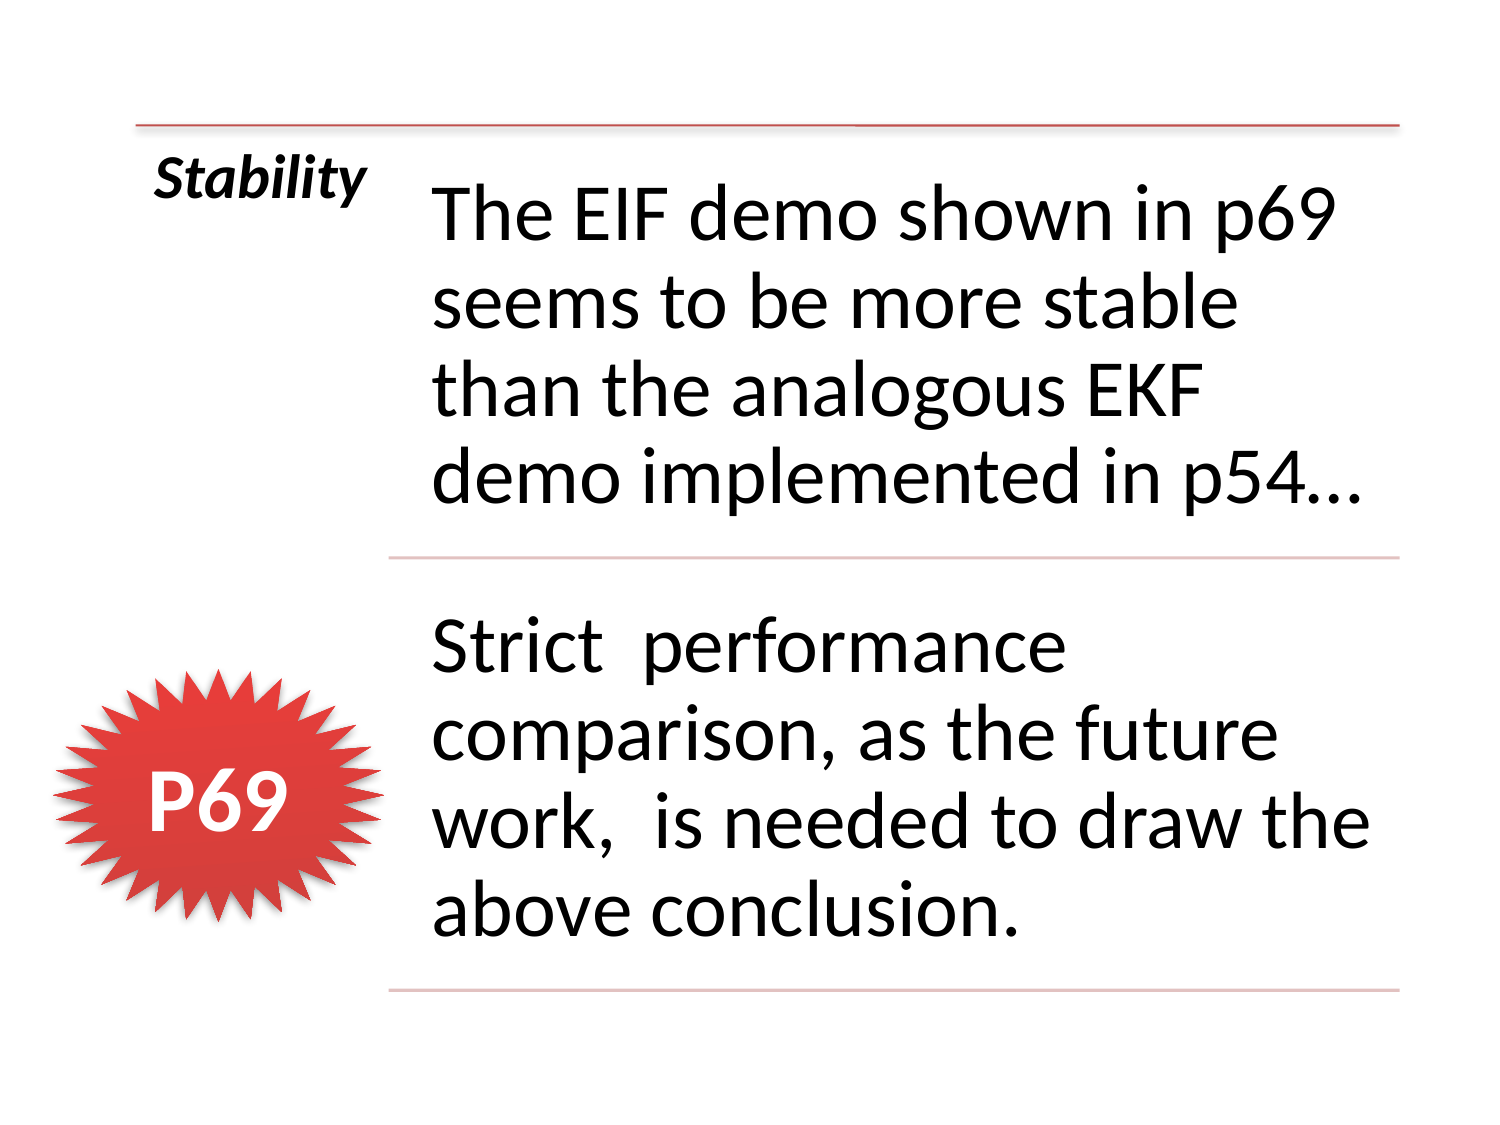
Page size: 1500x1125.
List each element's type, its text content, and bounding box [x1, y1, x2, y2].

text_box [135, 124, 1401, 1012]
text_box P69 [53, 705, 129, 885]
